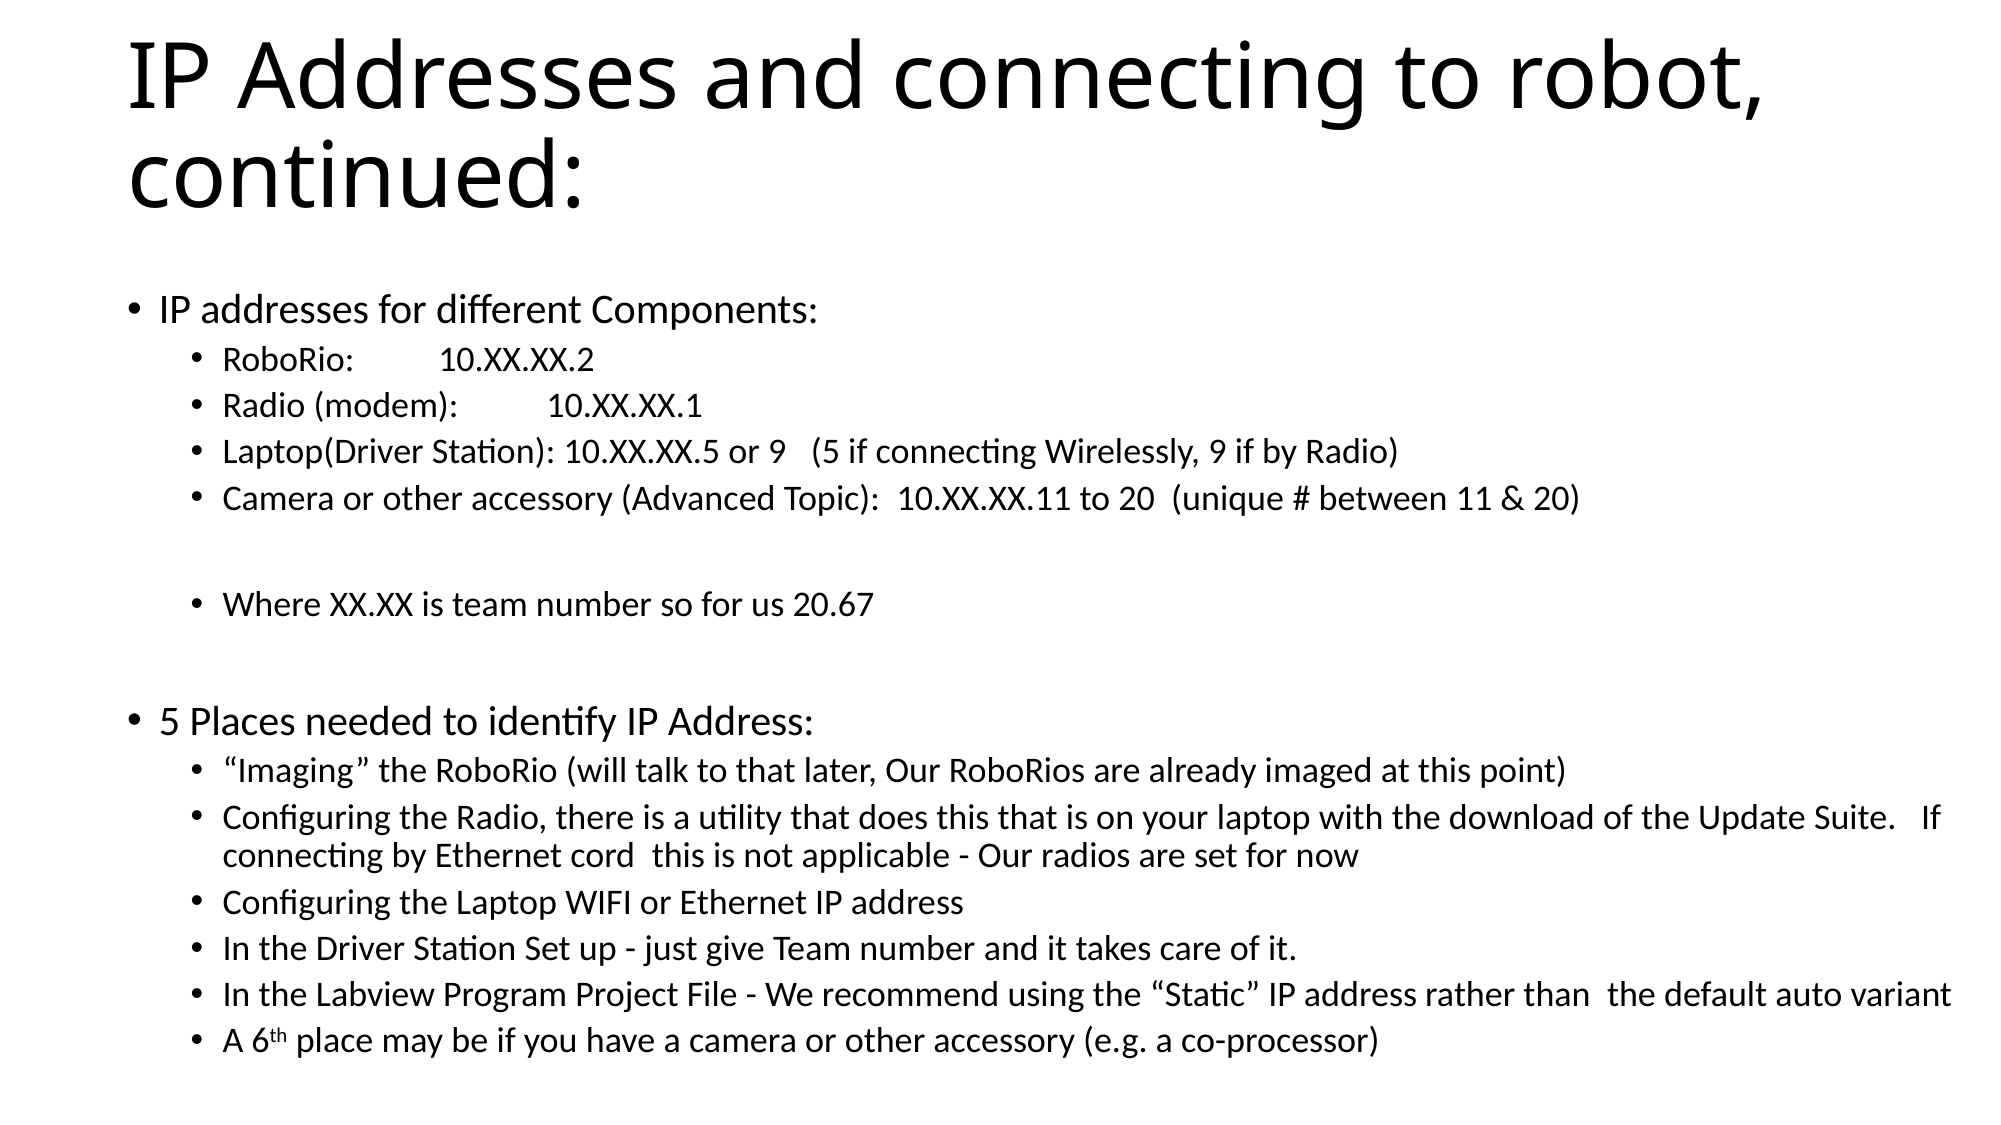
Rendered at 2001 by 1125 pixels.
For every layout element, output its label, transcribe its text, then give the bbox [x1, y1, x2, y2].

title IP Addresses and connecting to robot, continued: [112, 19, 1981, 238]
list IP addresses for different Components: RoboRio: 10.XX.XX.2 Radio (modem): 10.XX.XX.1 Laptop(Driver Station): 10.XX.XX.5 or 9 (5 if connecting Wirelessly, 9 if by Radio) Camera or other accessory (Advanced Topic): 10.XX.XX.11 to 20 (unique # between 11 & 20) Where XX.XX is team number so for us 20.67 5 Places needed to identify IP Address: “Imaging” the RoboRio (will talk to that later, Our RoboRios are already imaged at this point) Configuring the Radio, there is a utility that does this that is on your laptop with the download of the Update Suite. If connecting by Ethernet cord this is not applicable - Our radios are set for now Configuring the Laptop WIFI or Ethernet IP address In the Driver Station Set up - just give Team number and it takes care of it. In the Labview Program Project File - We recommend using the “Static” IP address rather than the default auto variant A 6th place may be if you have a camera or other accessory (e.g. a co-processor) [112, 280, 1981, 1106]
